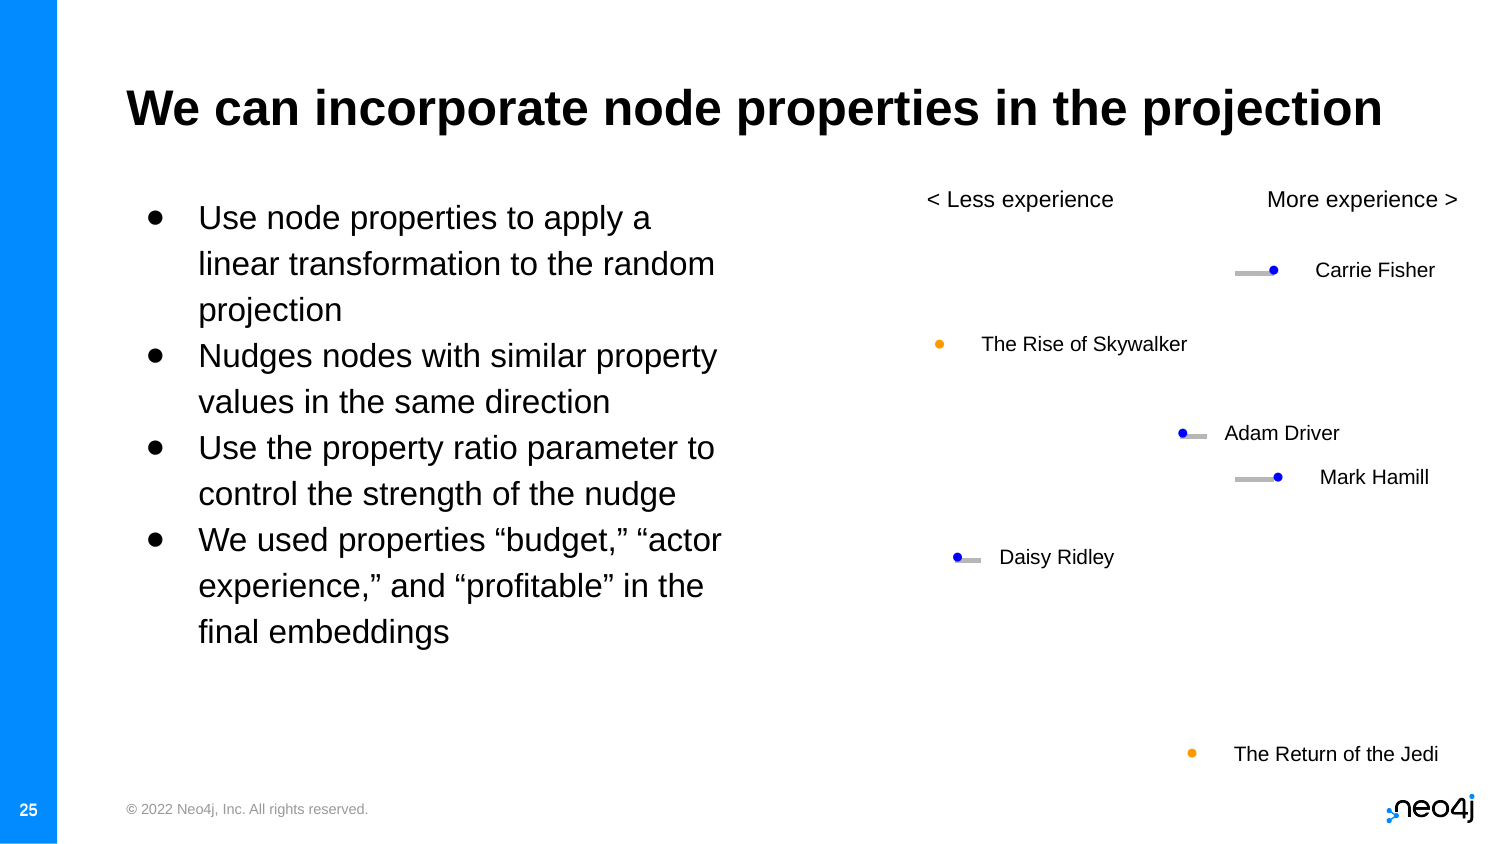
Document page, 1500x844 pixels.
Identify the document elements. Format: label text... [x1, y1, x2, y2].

text_box The Return of the Jedi [1143, 727, 1460, 778]
text_box < Less experience [911, 171, 1158, 227]
slide_number ‹#› [0, 776, 58, 842]
text_box The Rise of Skywalker [891, 317, 1208, 368]
text_box More experience > [1252, 171, 1499, 227]
text_box Daisy Ridley [909, 531, 1182, 582]
text_box Adam Driver [1134, 407, 1408, 458]
title We can incorporate node properties in the projection [111, 60, 1432, 155]
text_box Carrie Fisher [1225, 244, 1498, 295]
text_box Mark Hamill [1229, 450, 1500, 501]
picture [1385, 791, 1476, 826]
list Use node properties to apply a linear transformation to the random projection Nudges nodes with similar property values in the same direction Use the property ratio parameter to control the strength of the nudge We used properties “budget,” “actor experience,” and “profitable” in the final embeddings [111, 175, 741, 747]
